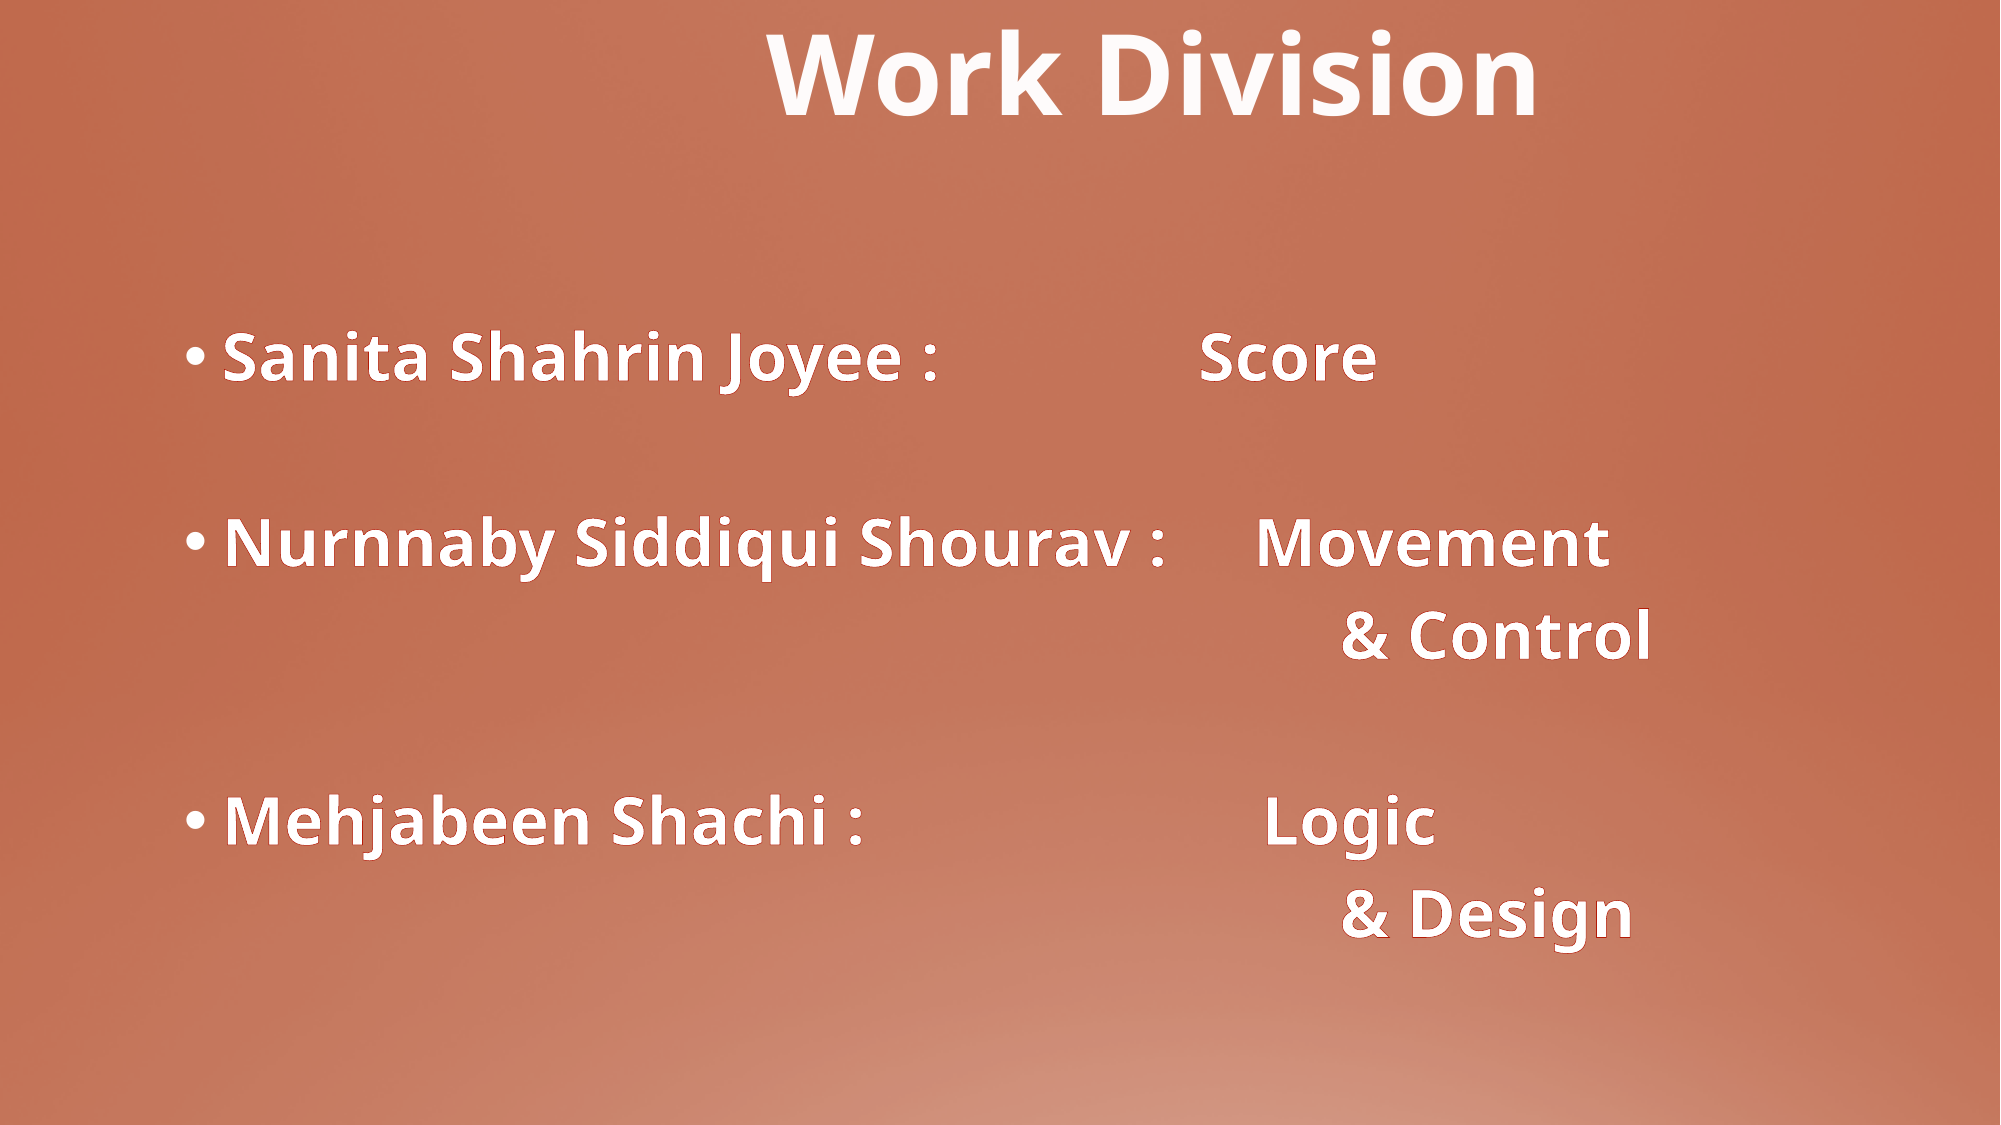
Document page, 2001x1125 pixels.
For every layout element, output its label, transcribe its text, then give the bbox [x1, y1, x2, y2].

title Work Division [137, 0, 1863, 158]
list Sanita Shahrin Joyee : Score Nurnnaby Siddiqui Shourav : Movement & Control Mehjabeen Shachi : Logic & Design [168, 224, 1863, 1125]
